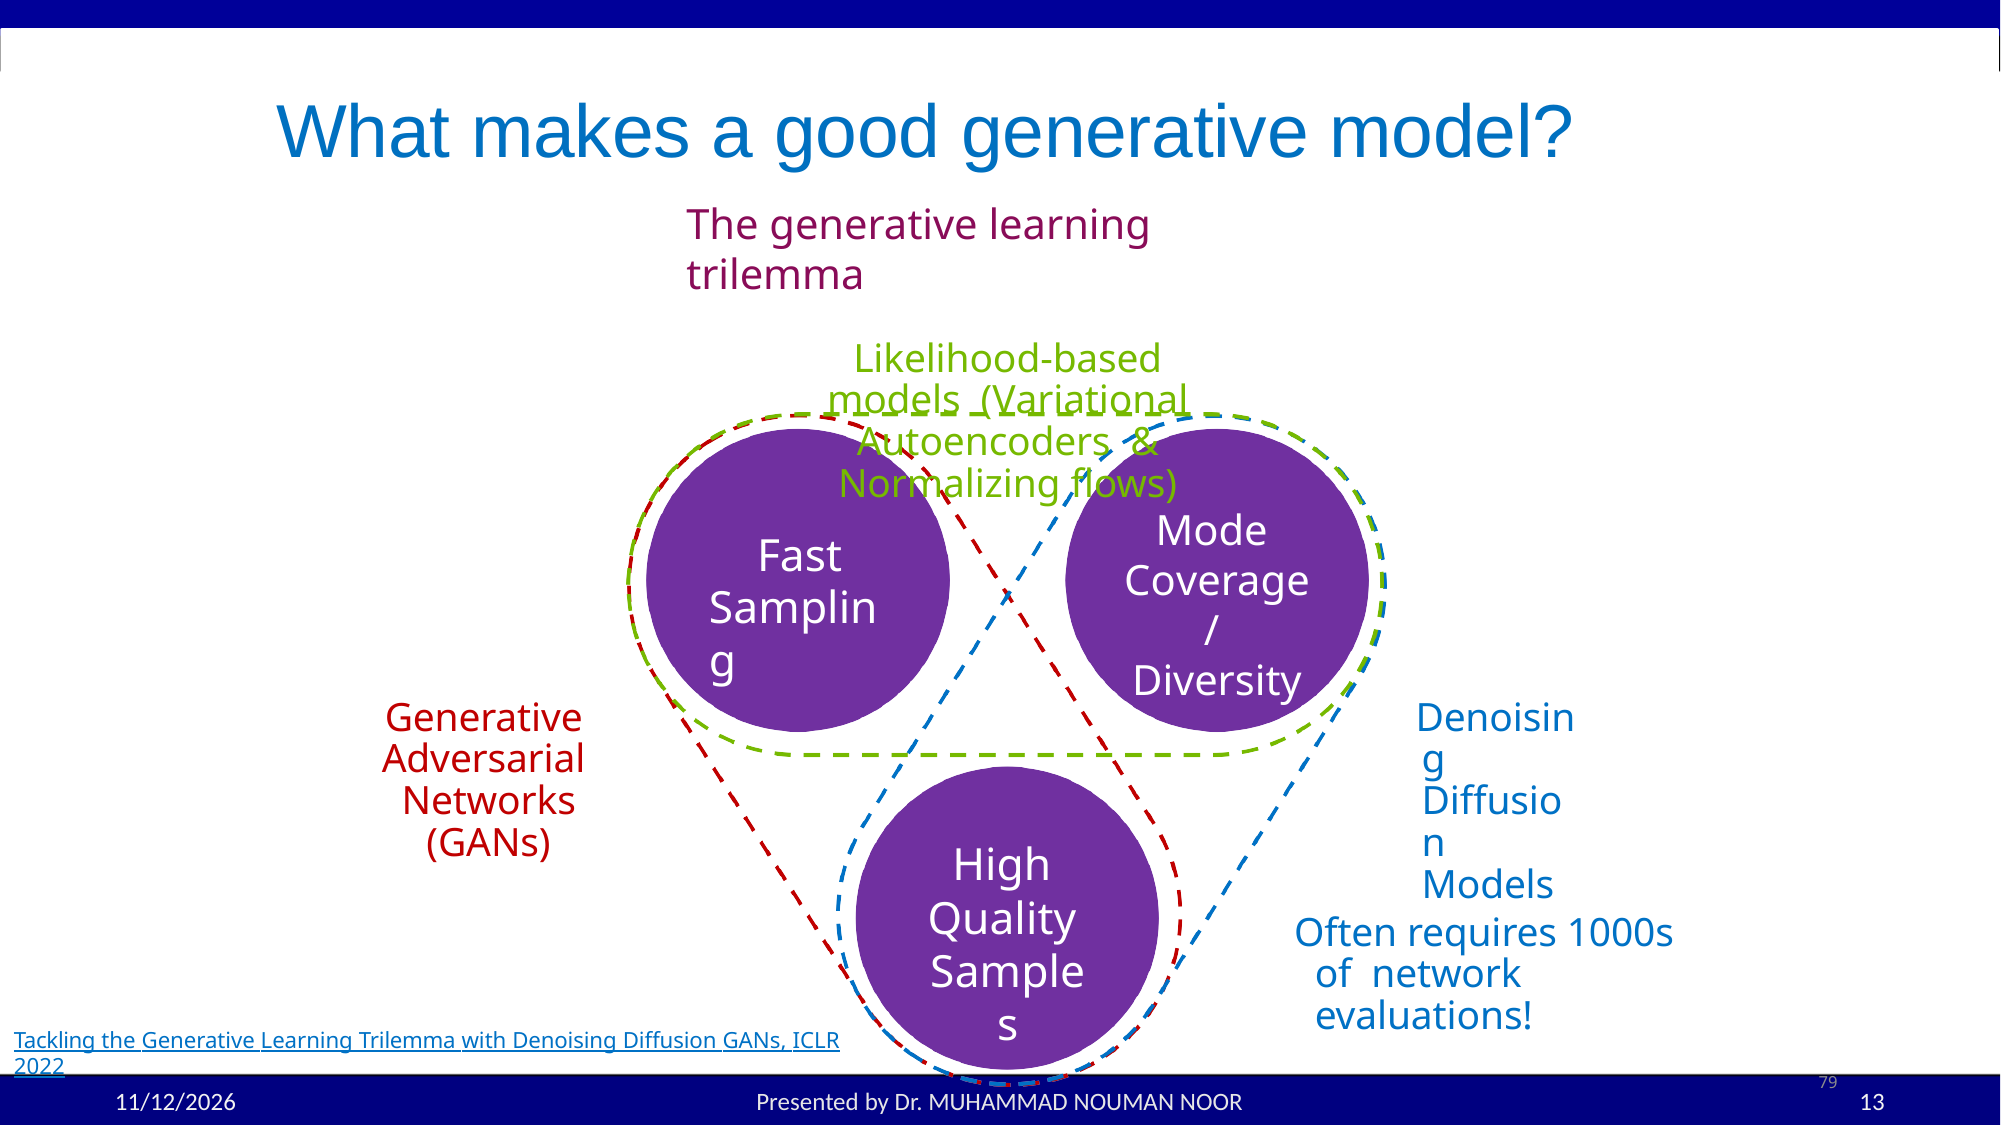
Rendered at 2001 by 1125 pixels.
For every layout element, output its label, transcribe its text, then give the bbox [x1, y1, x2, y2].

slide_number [99, 1062, 567, 1125]
text_box Denoising Diffusion Models [1414, 690, 1583, 905]
text_box Generative Adversarial Networks (GANs) [340, 690, 621, 865]
text_box Tackling the Generative Learning Trilemma with Denoising Diffusion GANs, ICLR 2022 [12, 1027, 621, 1079]
text_box The generative learning trilemma Likelihood-based models (Variational Autoencoders & Normalizing flows) [684, 196, 1316, 410]
slide_number 13 [1433, 1062, 1900, 1125]
picture [0, 0, 2001, 1125]
text_box Often requires 1000s of network evaluations! [1392, 905, 1704, 1038]
title What makes a good generative model? [130, 32, 1719, 222]
footer Presented by Dr. MUHAMMAD NOUMAN NOOR [683, 1095, 1317, 1125]
